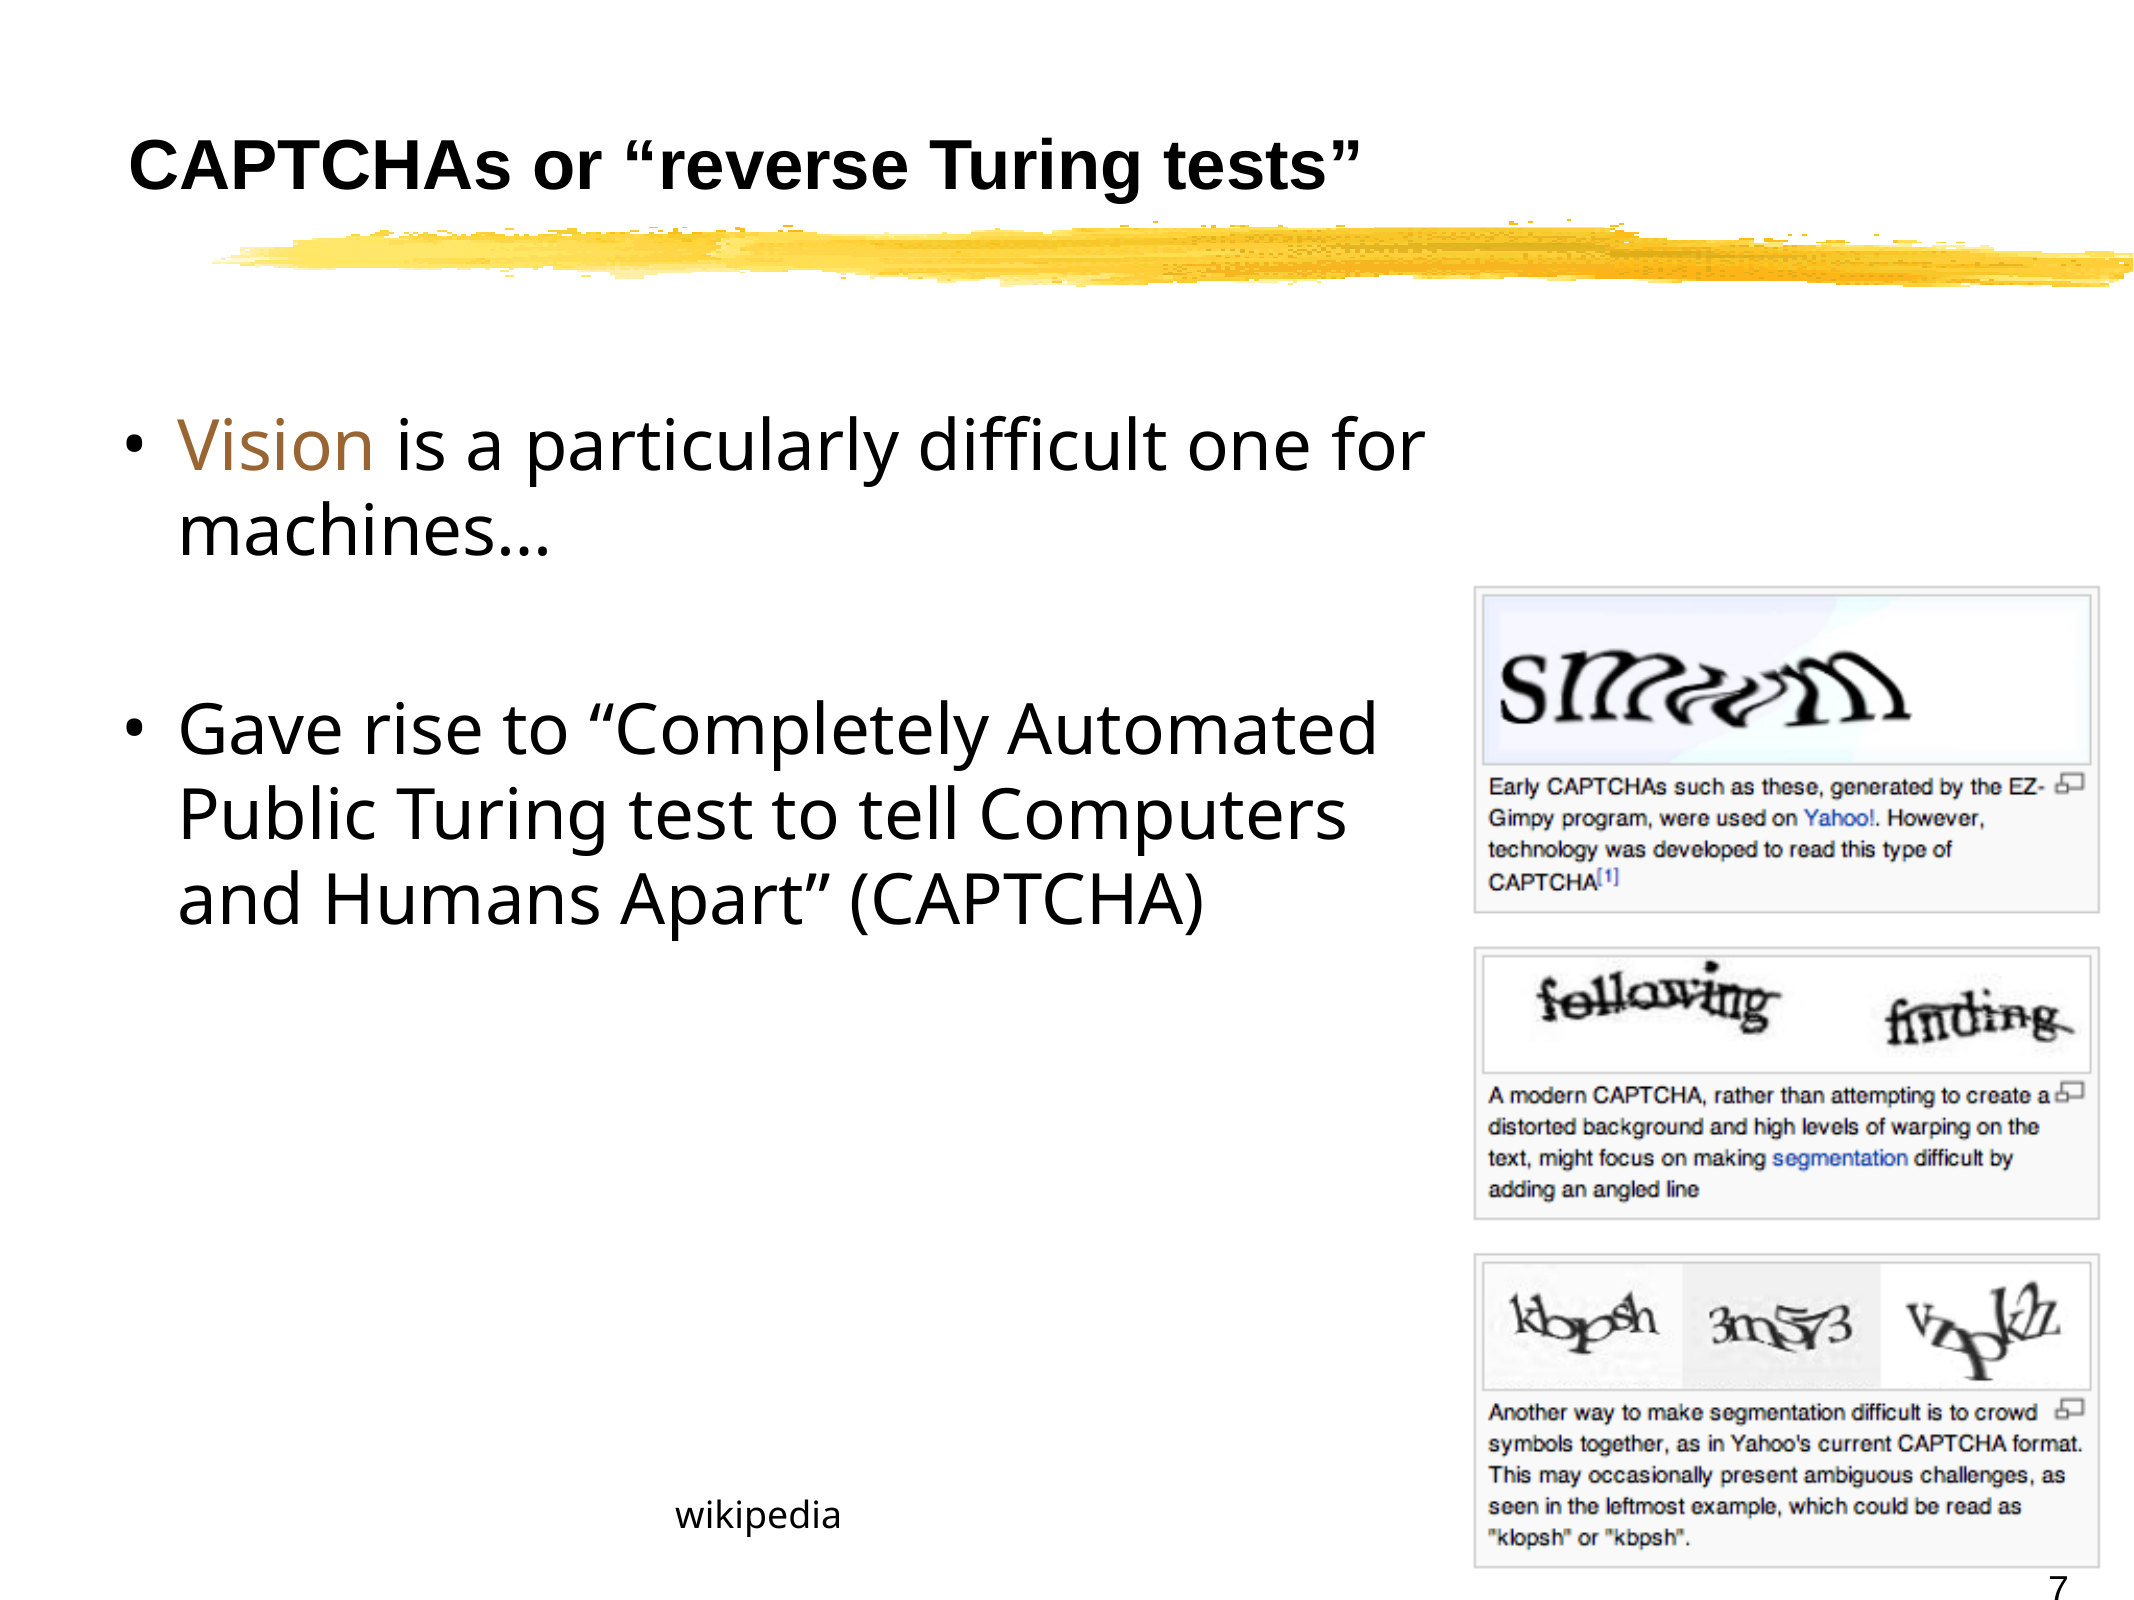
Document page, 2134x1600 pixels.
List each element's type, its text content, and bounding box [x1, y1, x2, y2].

title CAPTCHAs or “reverse Turing tests” [109, 0, 2014, 213]
picture [212, 212, 2134, 303]
picture [1466, 574, 2113, 1576]
list Vision is a particularly difficult one for machines… Gave rise to “Completely Automated Public Turing test to tell Computers and Humans Apart” (CAPTCHA) wikipedia [105, 301, 1468, 1600]
